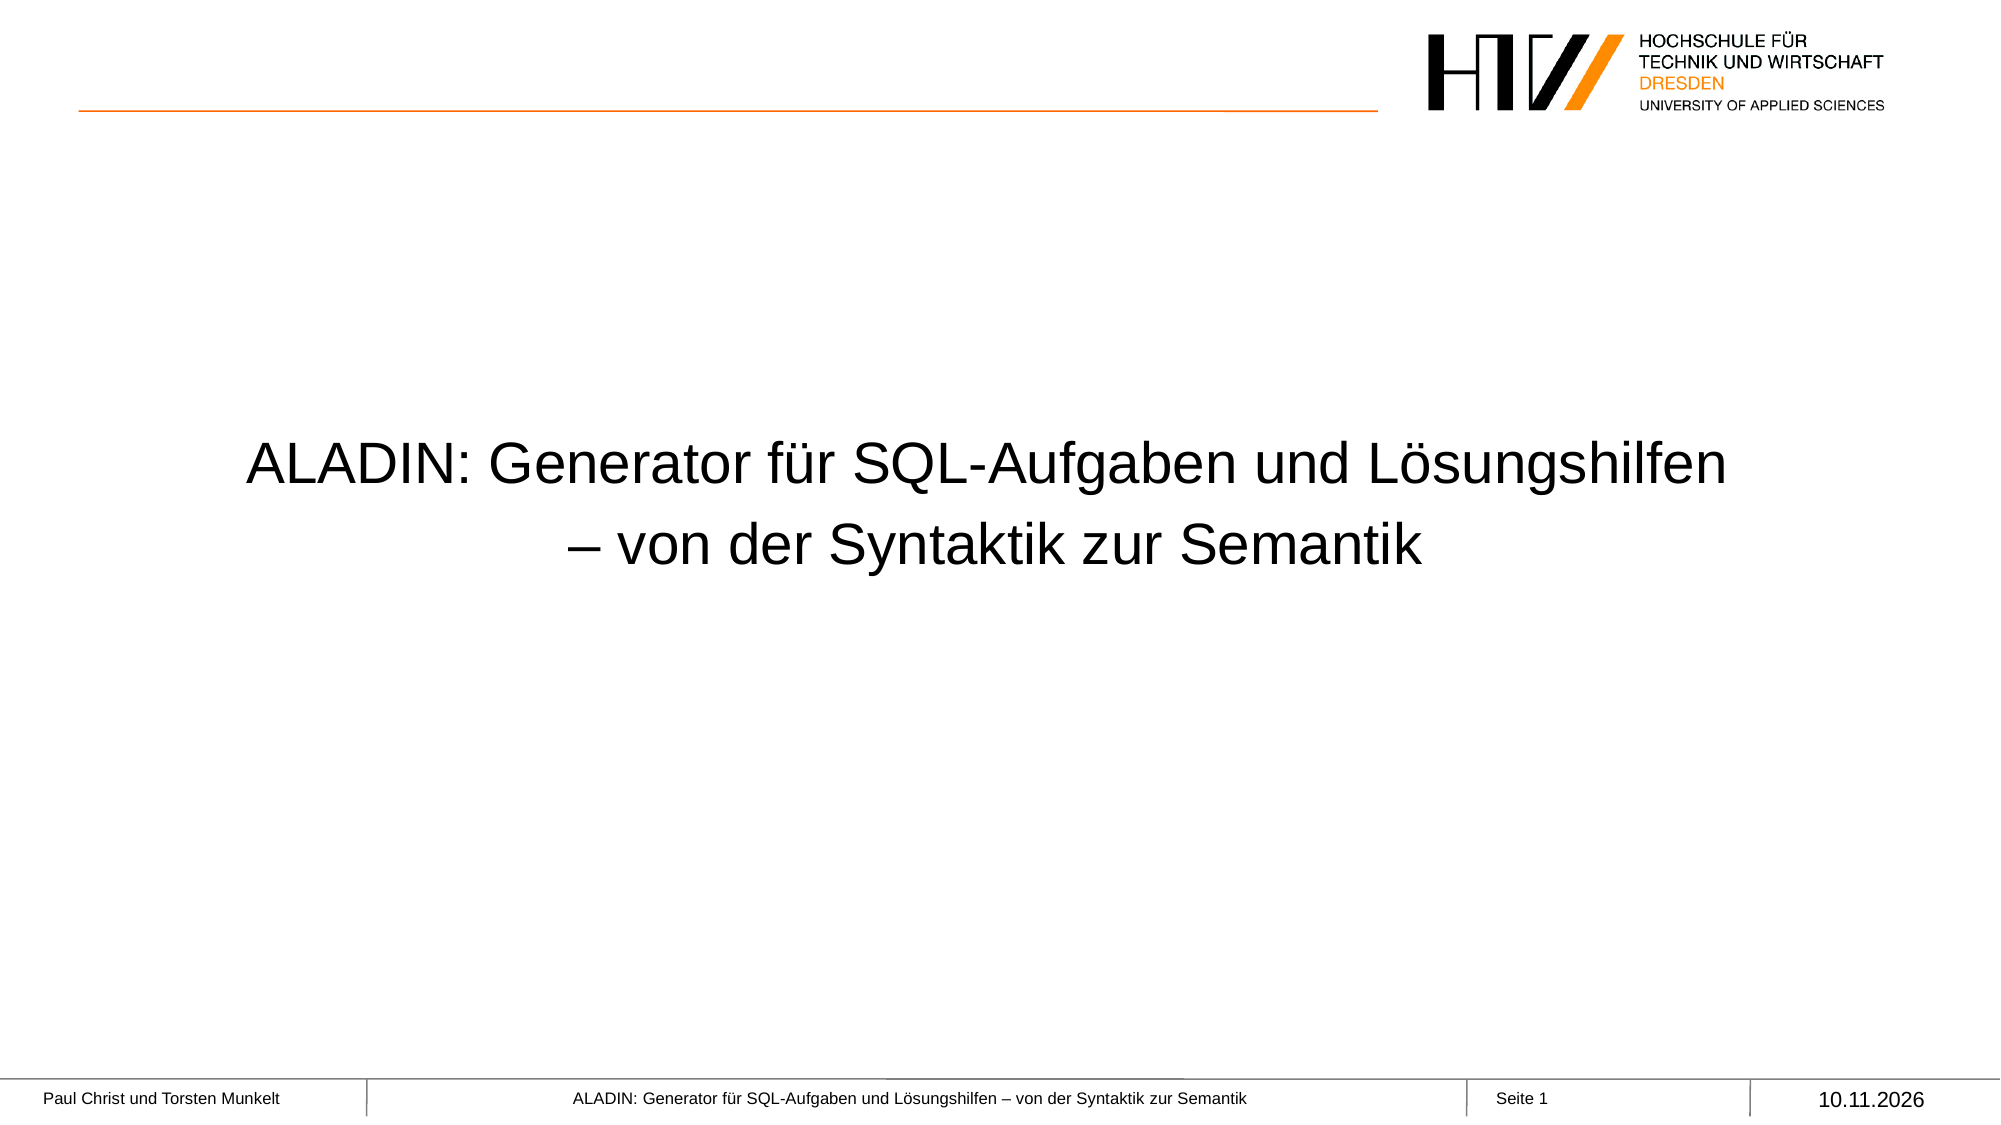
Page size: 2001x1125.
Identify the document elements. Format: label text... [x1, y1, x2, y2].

picture [1425, 31, 1887, 111]
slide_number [1803, 1080, 1981, 1116]
list ALADIN: Generator für SQL-Aufgaben und Lösungshilfen – von der Syntaktik zur Semantik [94, 172, 1898, 1035]
